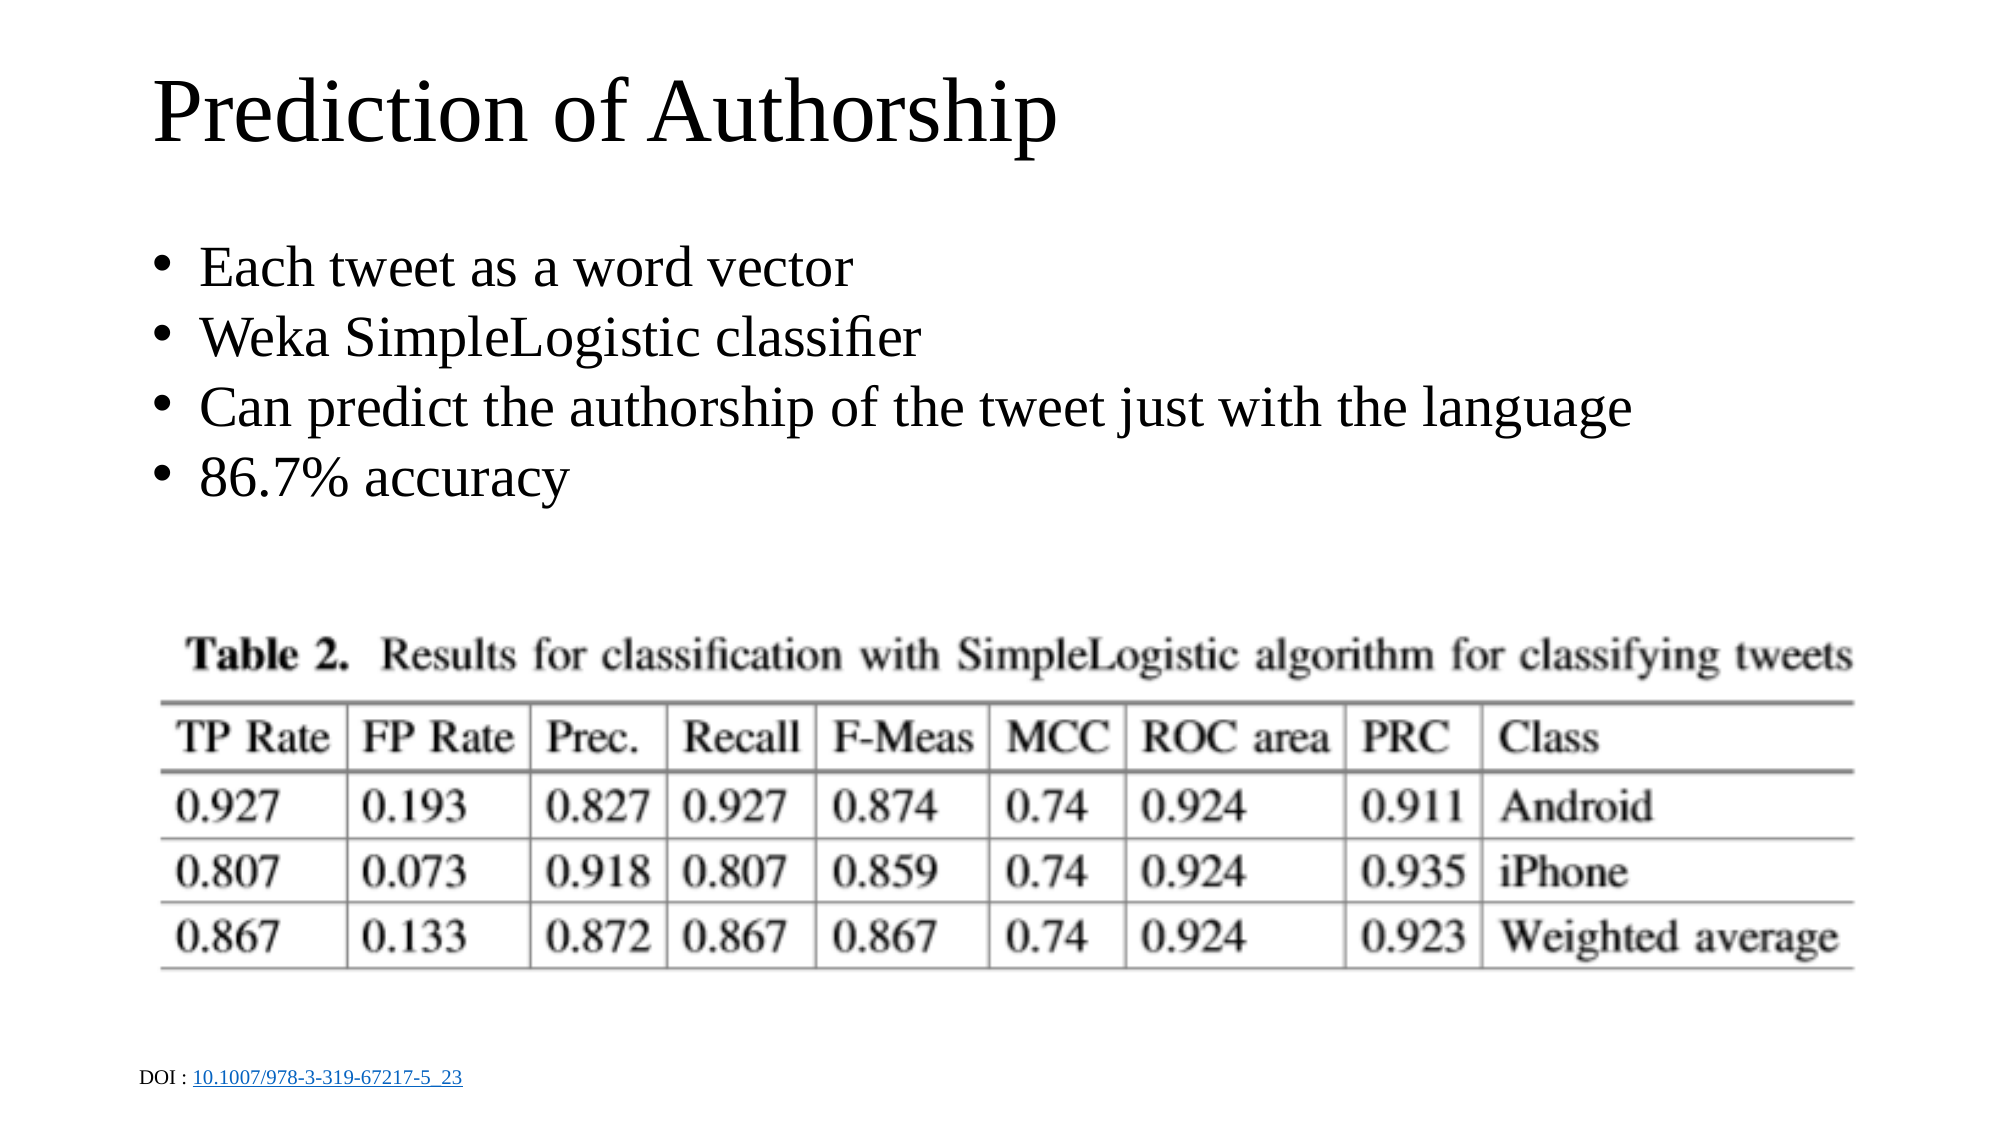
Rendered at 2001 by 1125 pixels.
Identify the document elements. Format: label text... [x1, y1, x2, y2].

text_box DOI : 10.1007/978-3-319-67217-5_23 [124, 1056, 1936, 1097]
title Prediction of Authorship [137, 3, 1863, 221]
text_box Each tweet as a word vector Weka SimpleLogistic classiﬁer Can predict the authorship of the tweet just with the language 86.7% accuracy [137, 220, 1846, 516]
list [137, 603, 1902, 997]
